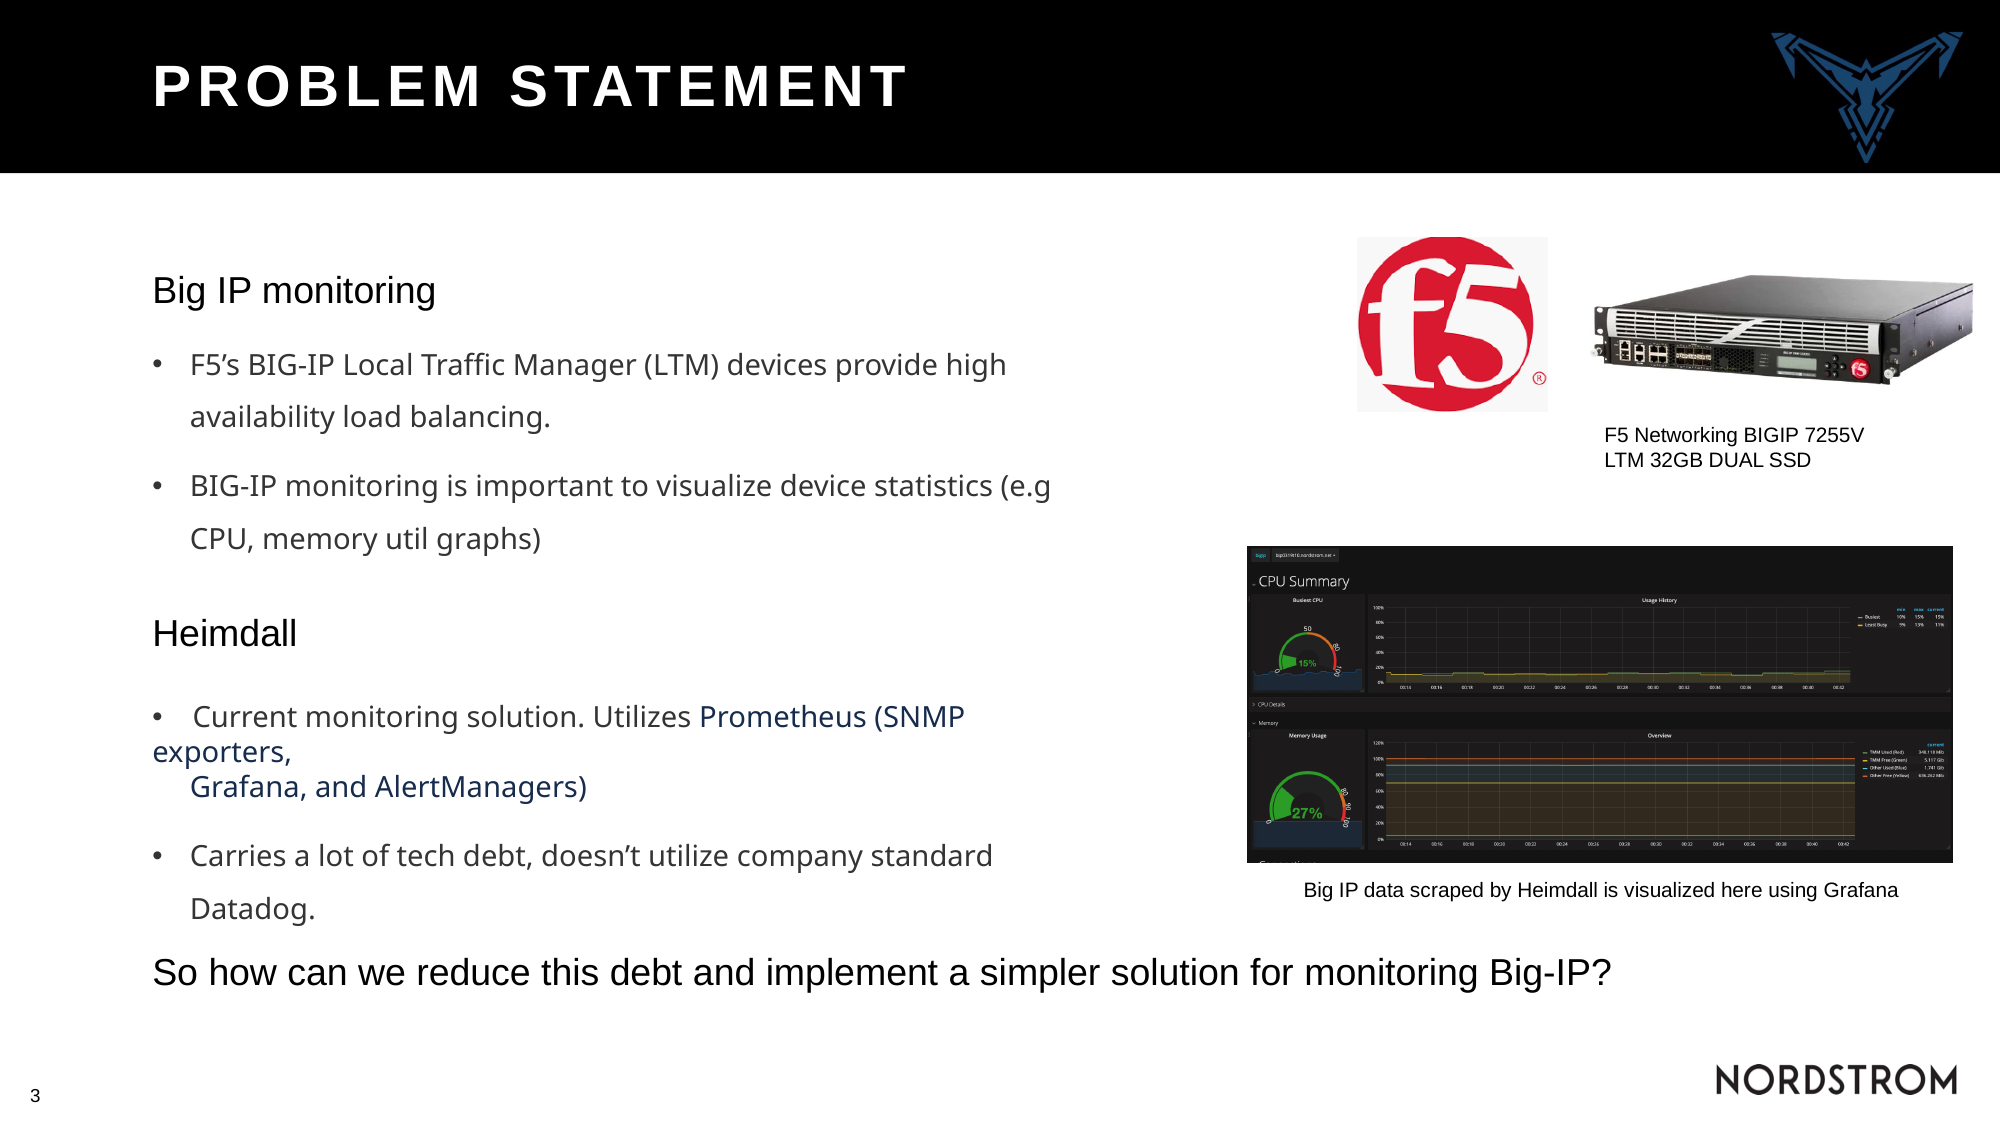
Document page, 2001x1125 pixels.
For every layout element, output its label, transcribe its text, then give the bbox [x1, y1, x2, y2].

picture [1247, 546, 1953, 863]
text_box F5 Networking BIGIP 7255V LTM 32GB DUAL SSD [1589, 429, 1893, 479]
list Big IP monitoring F5’s BIG-IP Local Traffic Manager (LTM) devices provide high availability load balancing. BIG-IP monitoring is important to visualize device statistics (e.g CPU, memory util graphs) [137, 236, 1091, 575]
picture [1752, 0, 1973, 163]
text_box Big IP data scraped by Heimdall is visualized here using Grafana [1288, 869, 1942, 910]
picture [1355, 237, 1548, 412]
picture [1573, 201, 1990, 429]
title Problem statement [137, 0, 1863, 174]
text_box Heimdall Current monitoring solution. Utilizes Prometheus (SNMP exporters, Grafana, and AlertManagers) Carries a lot of tech debt, doesn’t utilize company standard Datadog. [137, 601, 1090, 940]
picture [1716, 1064, 1958, 1095]
text_box So how can we reduce this debt and implement a simpler solution for monitoring Big-IP? [137, 940, 1700, 1000]
slide_number 3 [0, 1065, 451, 1125]
